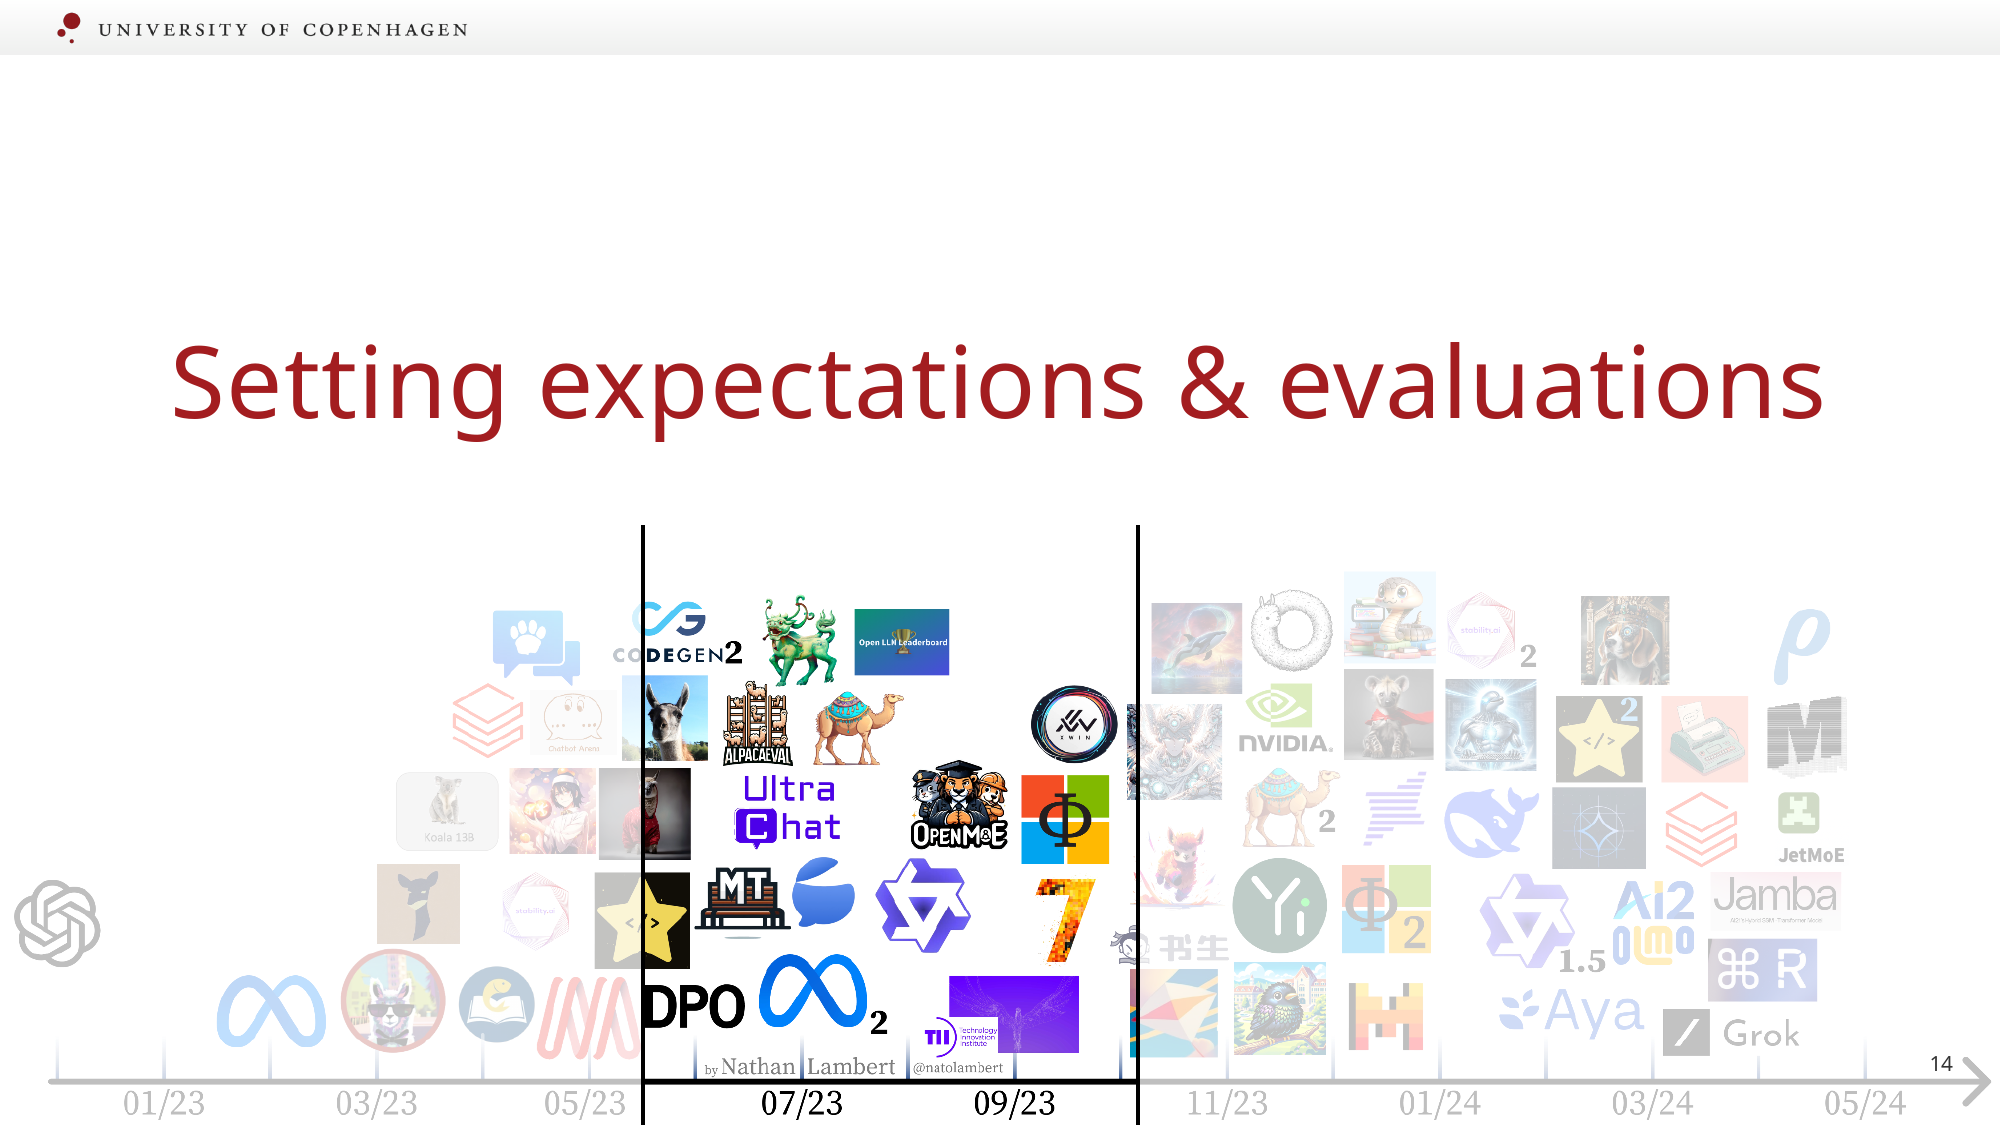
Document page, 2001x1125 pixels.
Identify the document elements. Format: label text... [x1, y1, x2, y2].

picture [92, 15, 475, 42]
title Setting expectations & evaluations [68, 287, 1932, 472]
picture [0, 525, 2000, 1125]
